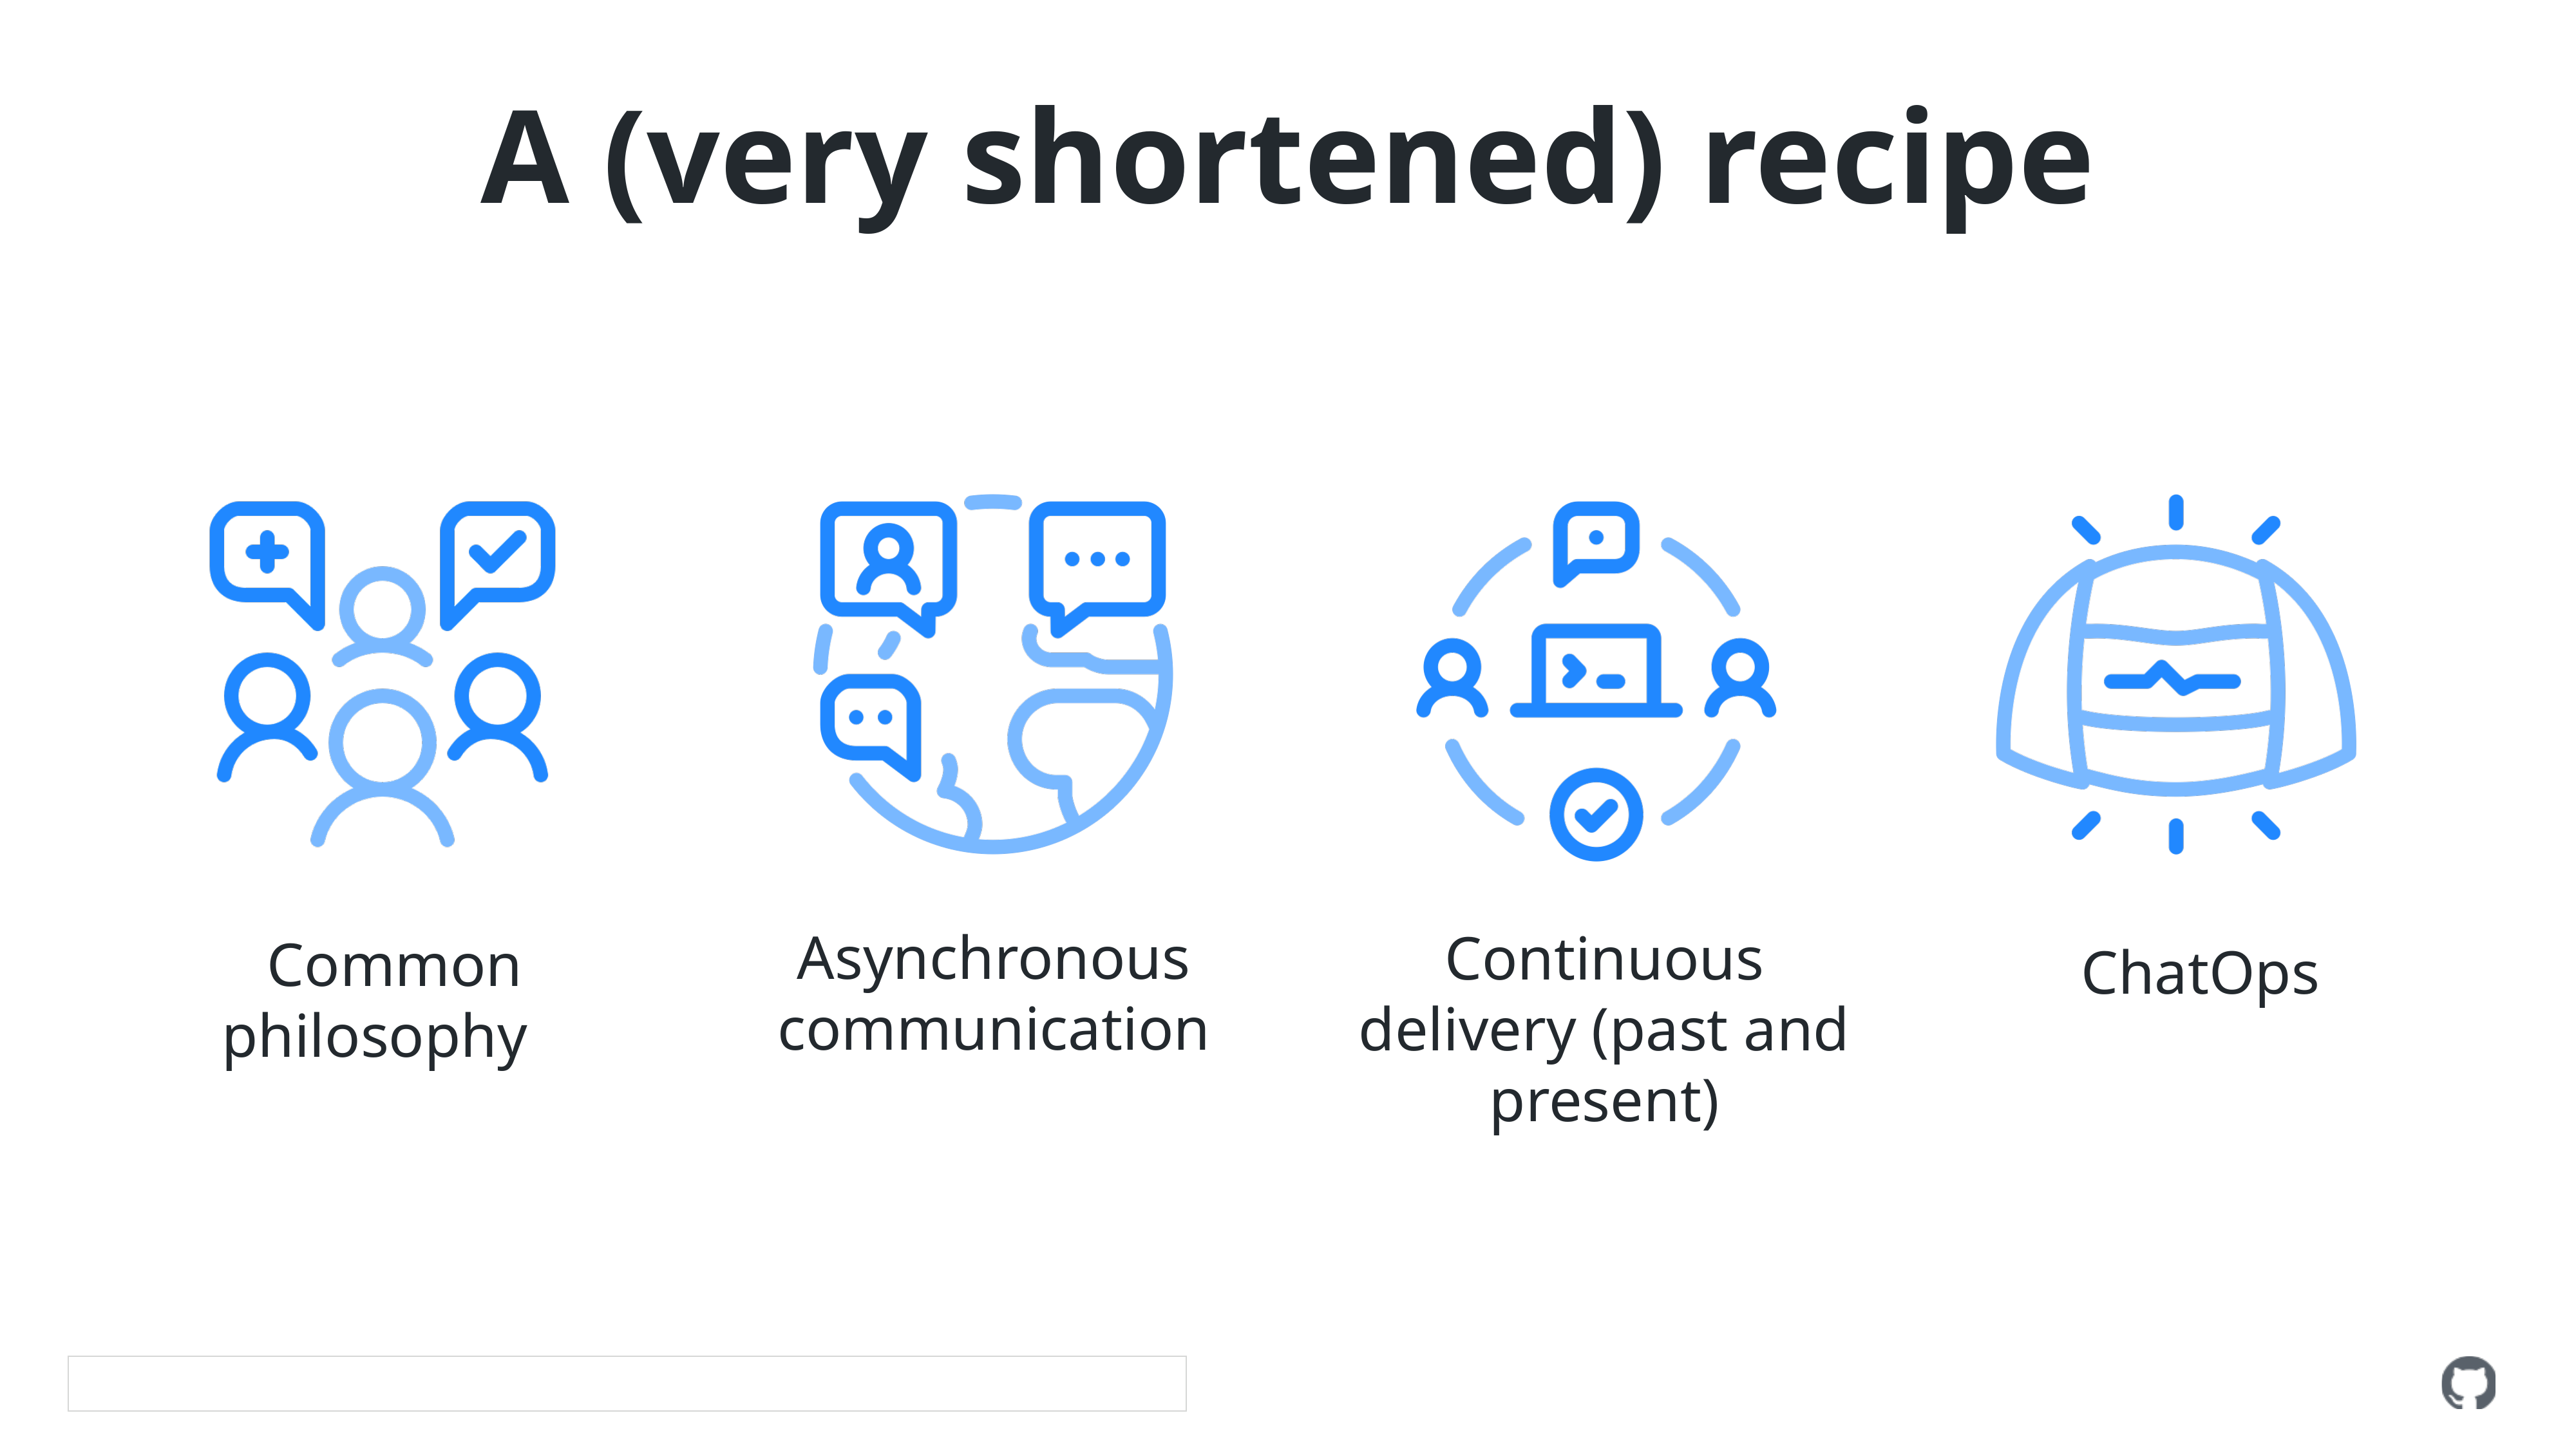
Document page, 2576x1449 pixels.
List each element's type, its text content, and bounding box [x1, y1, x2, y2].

picture [1402, 473, 1806, 876]
picture [1975, 473, 2378, 876]
picture [791, 473, 1195, 876]
list ChatOps [1998, 933, 2403, 1019]
list Common philosophy [146, 924, 618, 1094]
title A (very shortened) recipe [107, 64, 2469, 240]
list Continuous delivery (past and present) [1331, 918, 1878, 1255]
picture [181, 473, 585, 876]
list Asynchronous communication [688, 918, 1300, 1087]
